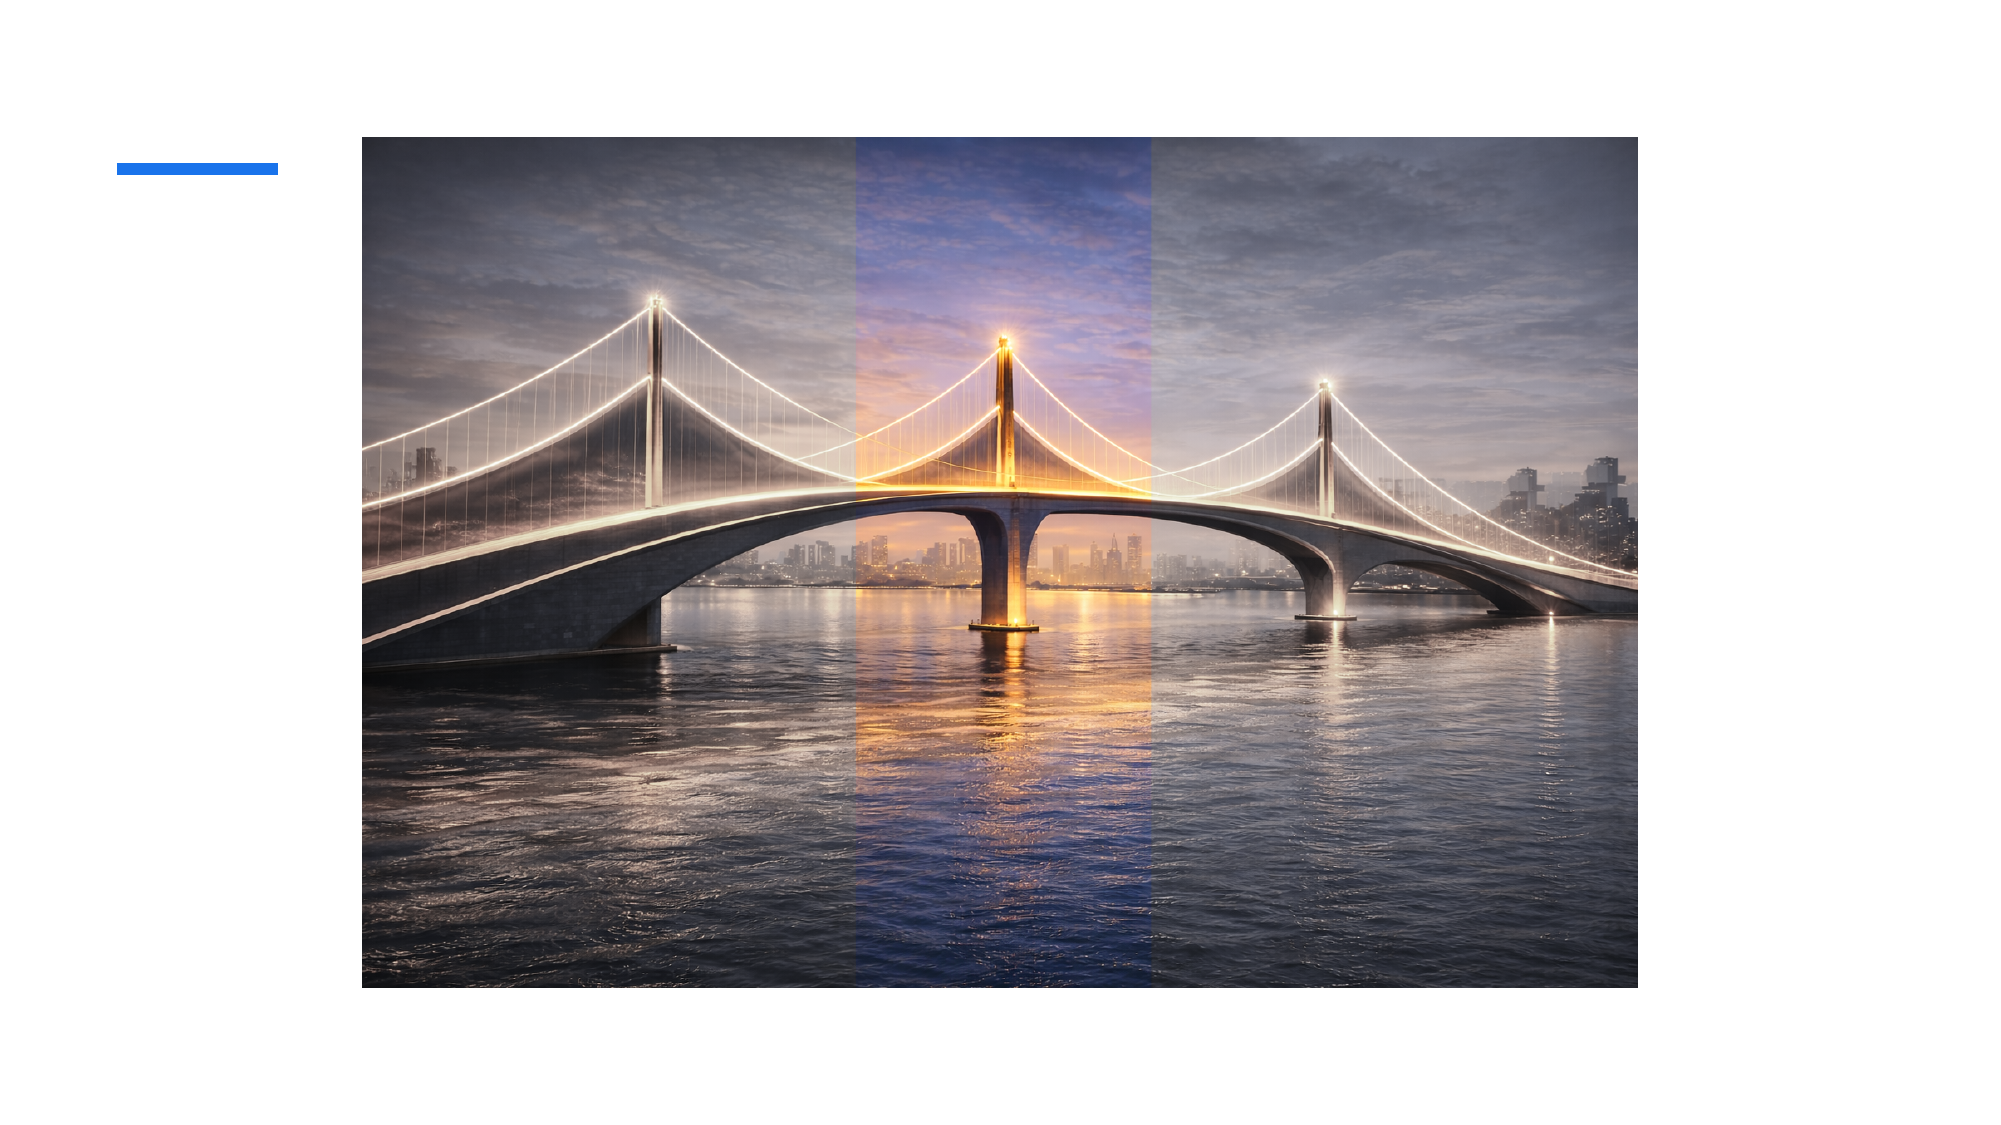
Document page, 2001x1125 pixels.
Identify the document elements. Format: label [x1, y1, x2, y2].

picture [362, 137, 1638, 988]
